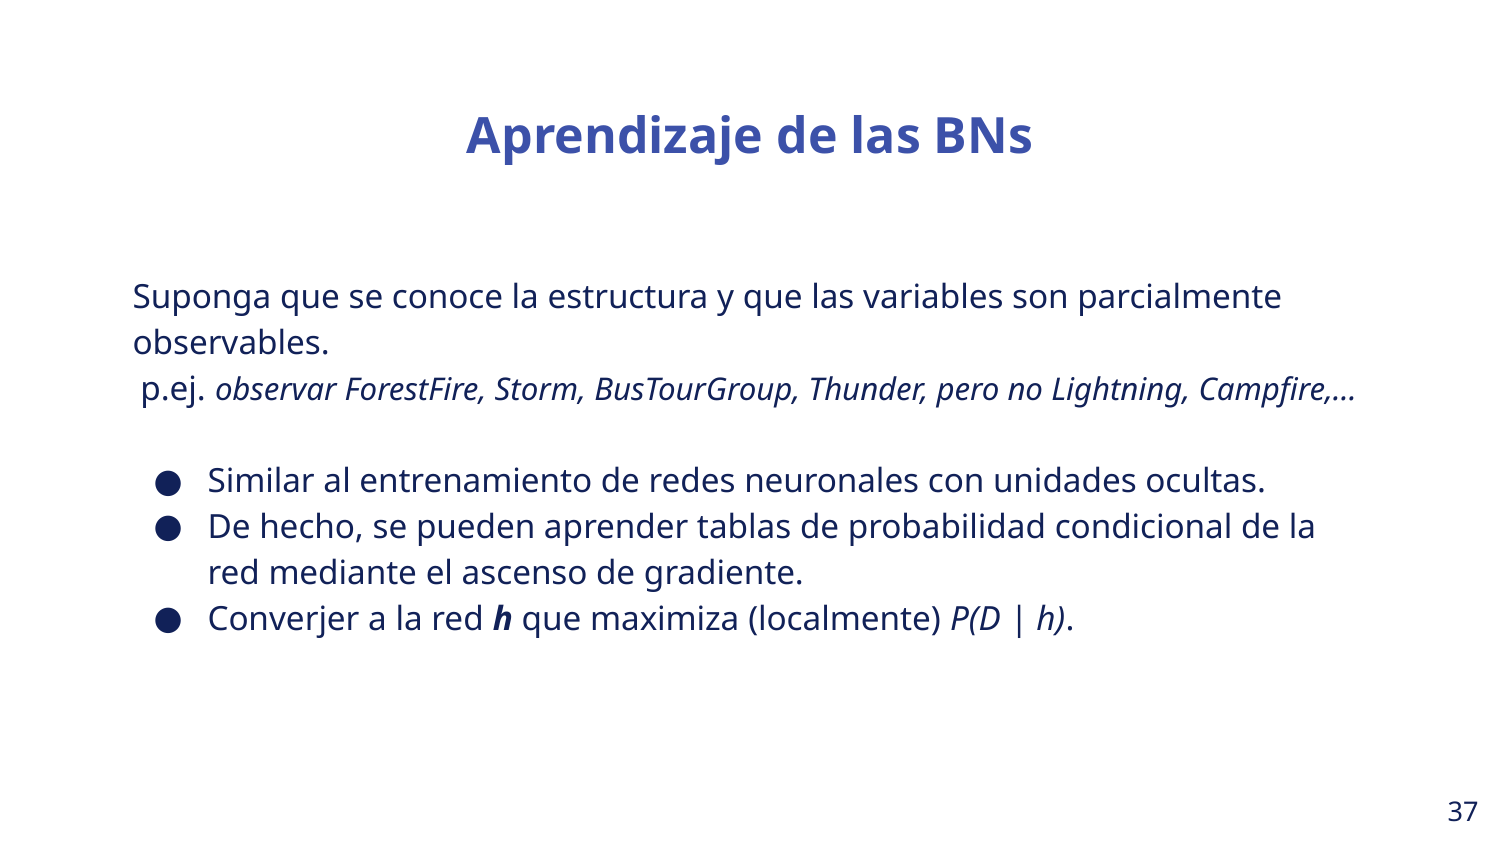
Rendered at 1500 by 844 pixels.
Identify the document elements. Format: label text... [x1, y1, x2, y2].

text_box Aprendizaje de las BNs [0, 88, 1500, 183]
text_box Suponga que se conoce la estructura y que las variables son parcialmente observables. p.ej. observar ForestFire, Storm, BusTourGroup, Thunder, pero no Lightning, Campfire,… Similar al entrenamiento de redes neuronales con unidades ocultas. De hecho, se pueden aprender tablas de probabilidad condicional de la red mediante el ascenso de gradiente. Converjer a la red h que maximiza (localmente) P(D | h). [117, 254, 1382, 762]
slide_number ‹#› [1403, 779, 1494, 844]
